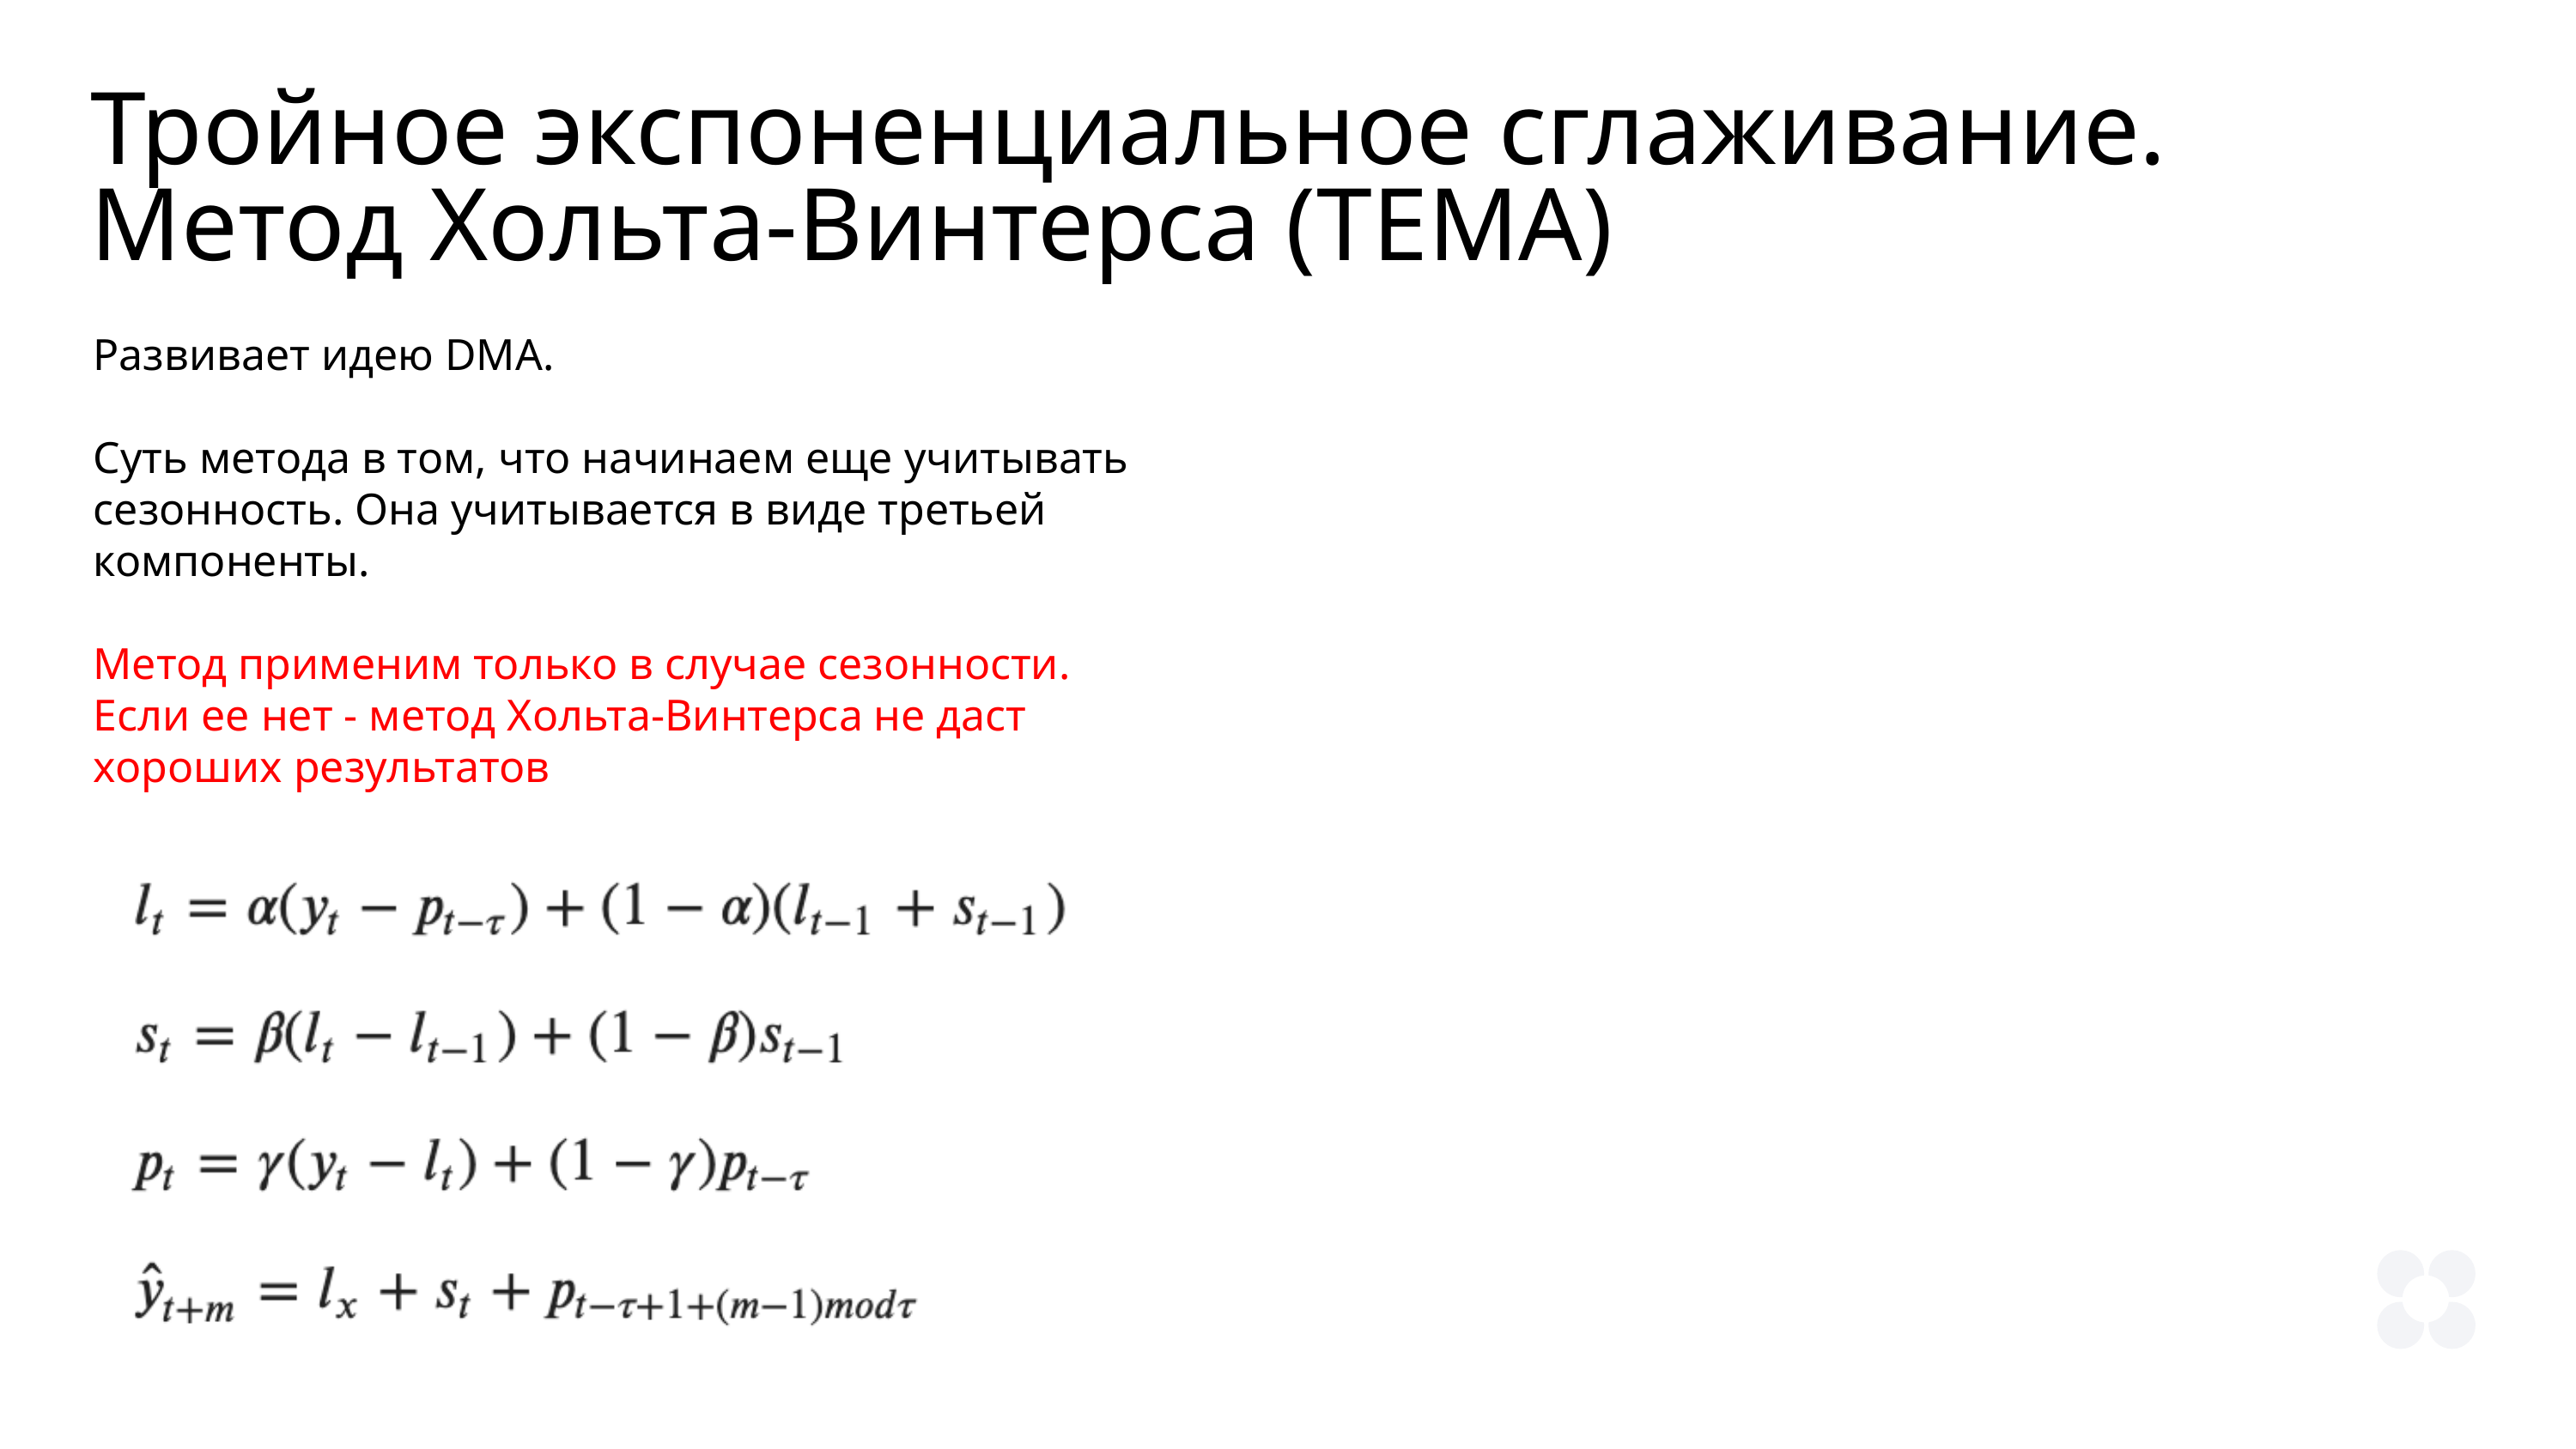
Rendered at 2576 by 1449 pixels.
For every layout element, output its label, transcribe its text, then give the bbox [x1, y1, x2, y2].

text_box Тройное экспоненциальное сглаживание. Метод Хольта-Винтерса (TEMA) [77, 75, 2326, 294]
text_box Развивает идею DMA. Суть метода в том, что начинаем еще учитывать сезонность. Она учитывается в виде третьей компоненты. Метод применим только в случае сезонности. Если ее нет - метод Хольта-Винтерса не даст хороших результатов [80, 314, 1163, 826]
picture [106, 823, 1128, 1374]
